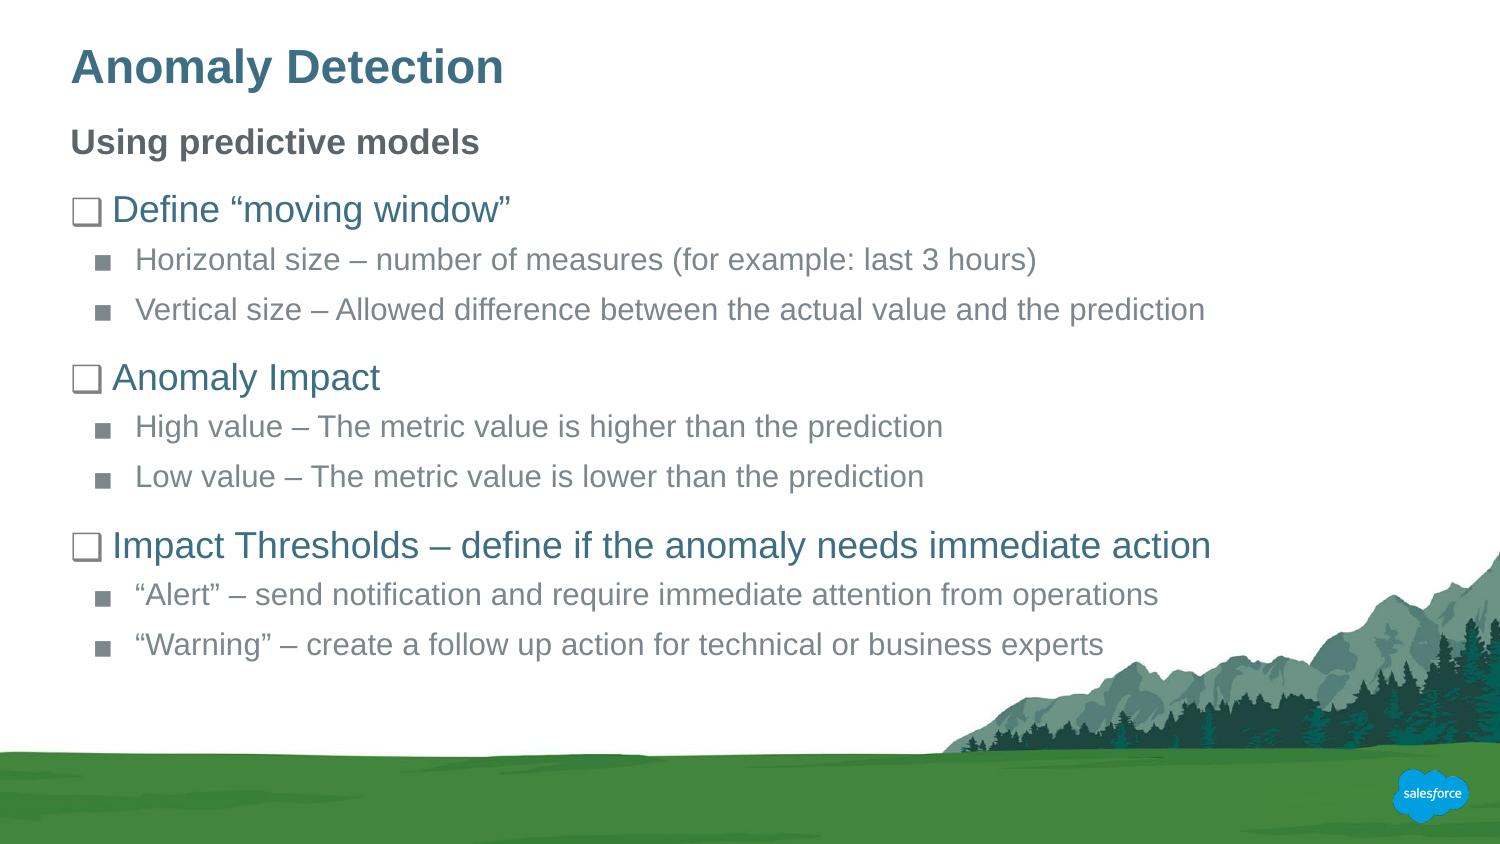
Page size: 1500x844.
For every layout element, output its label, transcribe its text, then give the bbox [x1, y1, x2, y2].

picture [0, 0, 1500, 844]
list Define “moving window” Horizontal size – number of measures (for example: last 3 hours) Vertical size – Allowed difference between the actual value and the prediction Anomaly Impact High value – The metric value is higher than the prediction Low value – The metric value is lower than the prediction Impact Thresholds – define if the anomaly needs immediate action “Alert” – send notification and require immediate attention from operations “Warning” – create a follow up action for technical or business experts [70, 185, 1349, 743]
title Anomaly Detection [70, 7, 1430, 95]
list Using predictive models [70, 119, 1430, 161]
